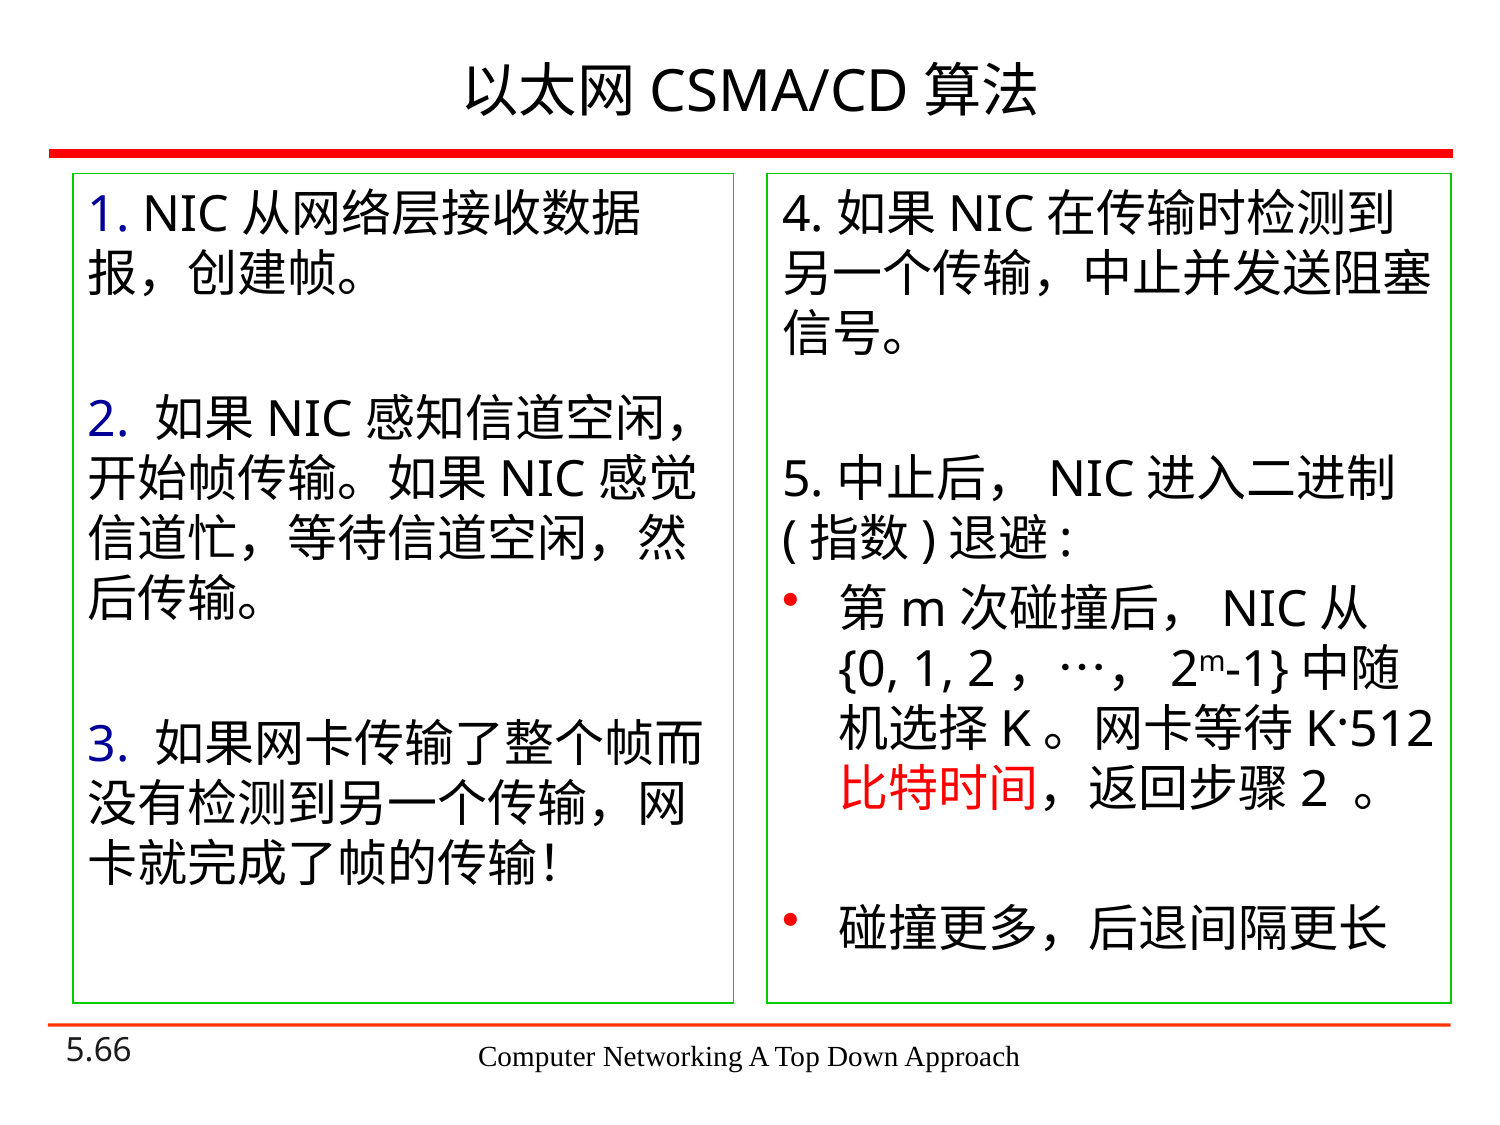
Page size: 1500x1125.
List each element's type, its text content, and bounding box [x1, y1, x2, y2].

title 以太网CSMA/CD算法 [49, 35, 1451, 141]
list 1. NIC从网络层接收数据报，创建帧。 2. 如果NIC感知信道空闲，开始帧传输。如果NIC感觉信道忙，等待信道空闲，然后传输。 3. 如果网卡传输了整个帧而没有检测到另一个传输，网卡就完成了帧的传输！ [72, 173, 734, 1004]
list 4.如果NIC在传输时检测到另一个传输，中止并发送阻塞信号。 5.中止后，NIC进入二进制(指数)退避: 第m次碰撞后，NIC从{0, 1, 2，…，2m-1}中随机选择K。网卡等待K·512比特时间，返回步骤2 。 碰撞更多，后退间隔更长 [766, 173, 1452, 1004]
